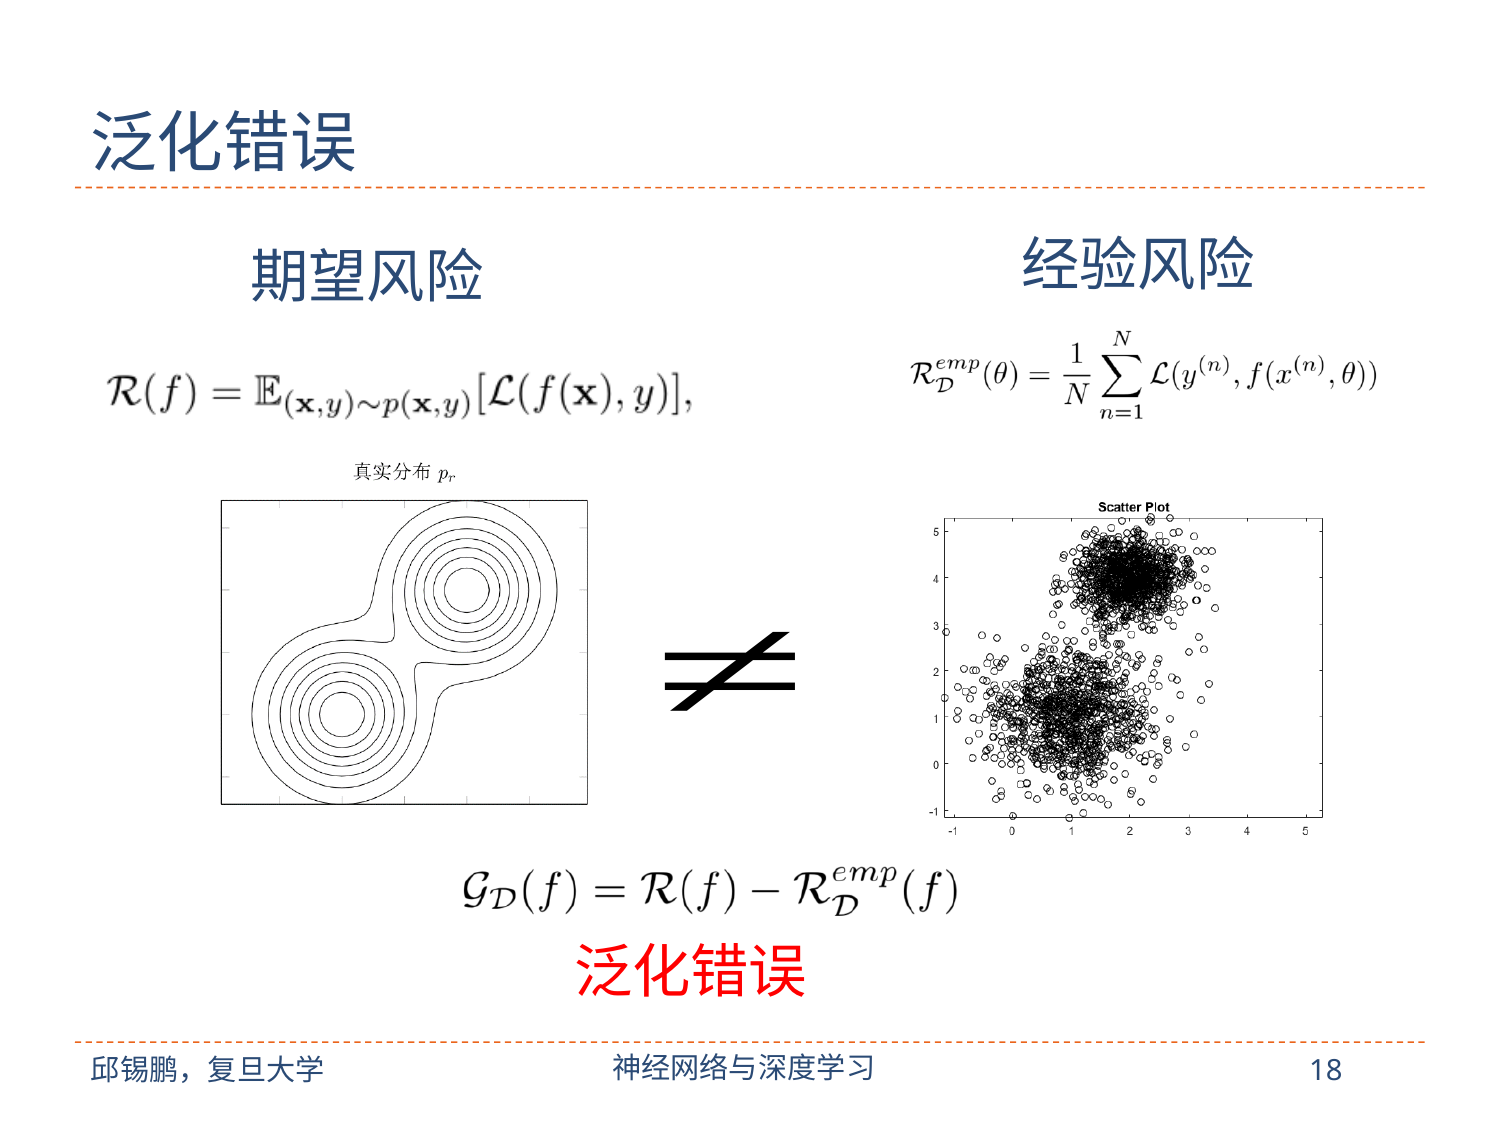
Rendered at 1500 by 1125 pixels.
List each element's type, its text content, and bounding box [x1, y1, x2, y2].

title 泛化错误 [75, 24, 1425, 188]
text_box 泛化错误 [559, 947, 823, 1012]
picture [212, 453, 603, 812]
picture [98, 346, 706, 437]
picture [899, 323, 1377, 423]
picture [448, 490, 1369, 934]
text_box 经验风险 [1006, 219, 1270, 305]
text_box 期望风险 [235, 232, 499, 317]
